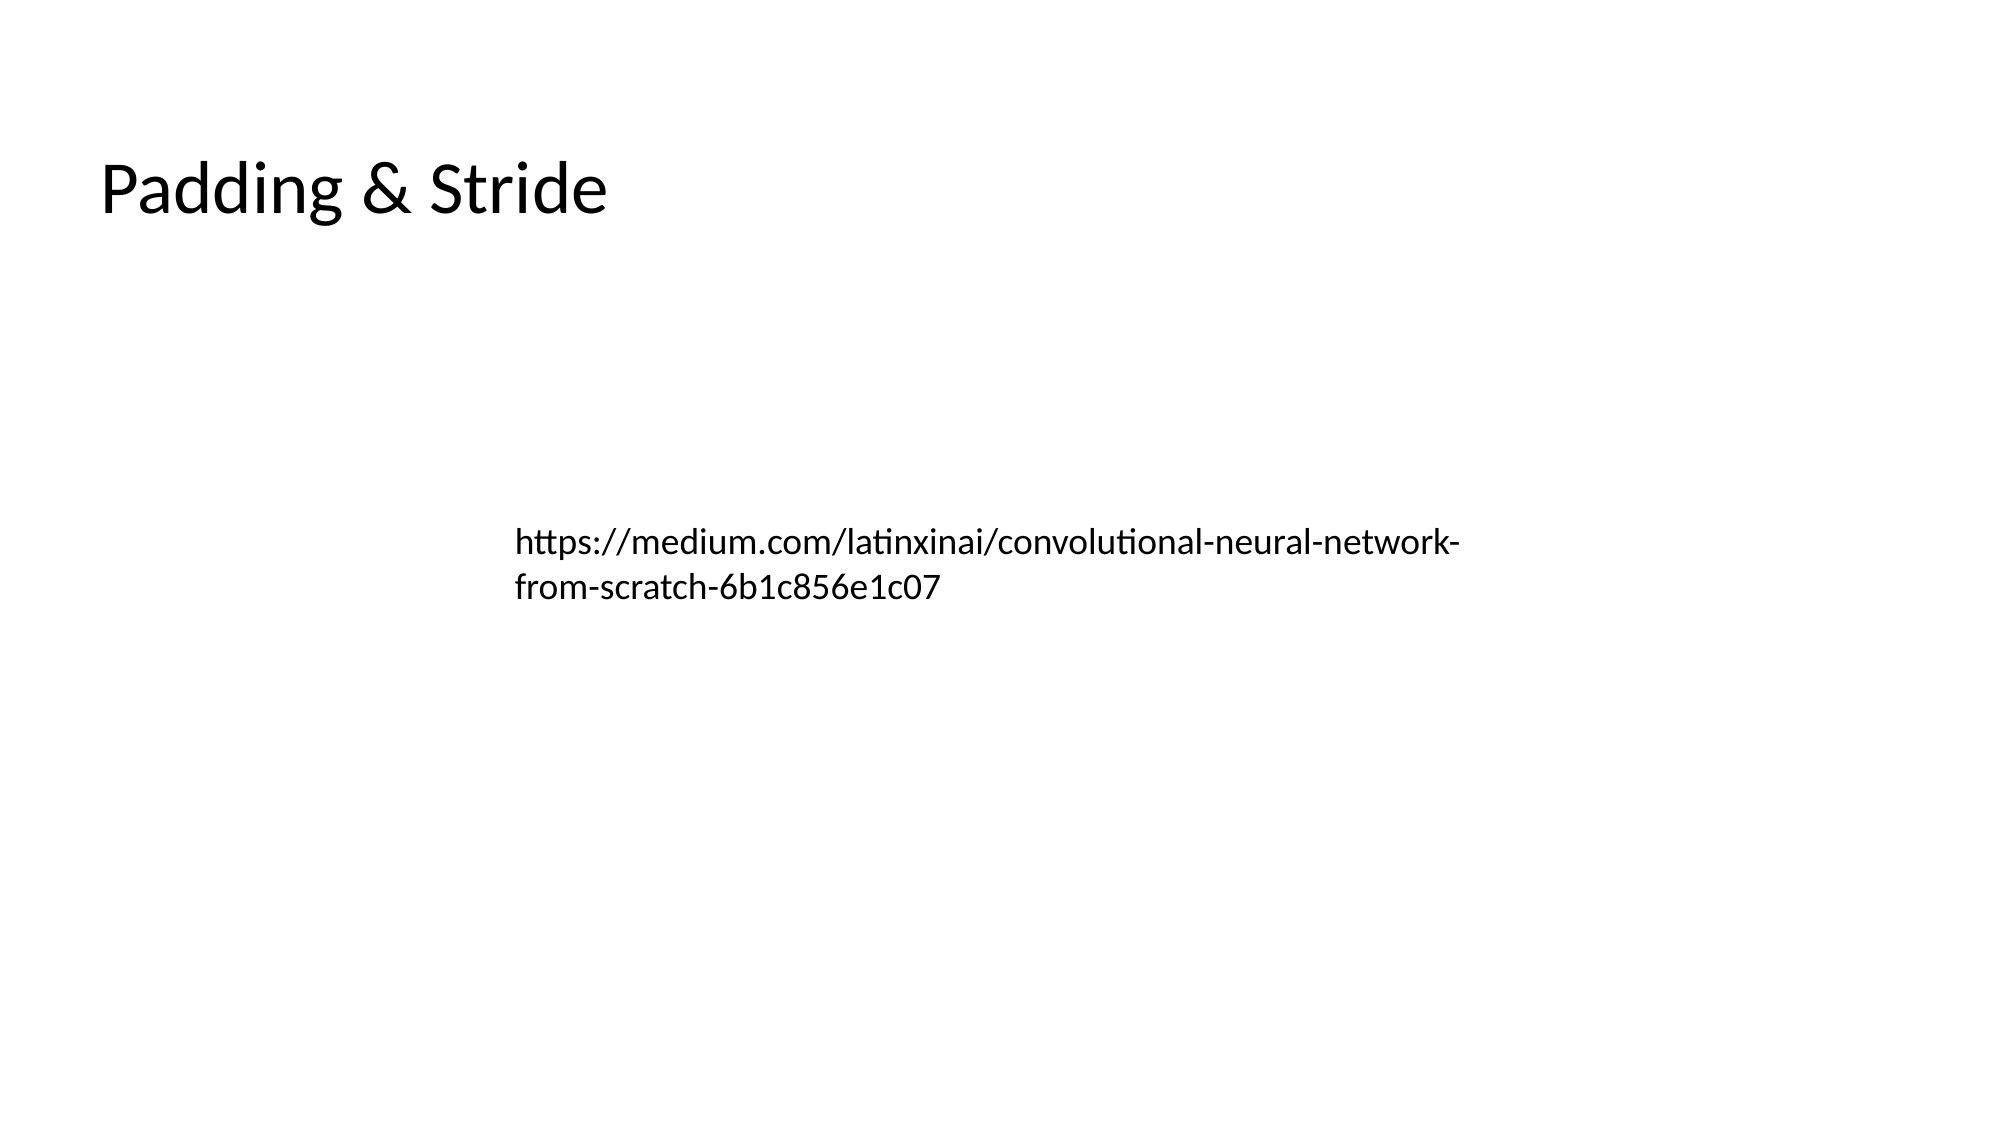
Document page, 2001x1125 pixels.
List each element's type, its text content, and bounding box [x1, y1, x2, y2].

text_box https://medium.com/latinxinai/convolutional-neural-network-from-scratch-6b1c856e1c07 [500, 509, 1500, 615]
text_box Padding & Stride [85, 131, 625, 237]
